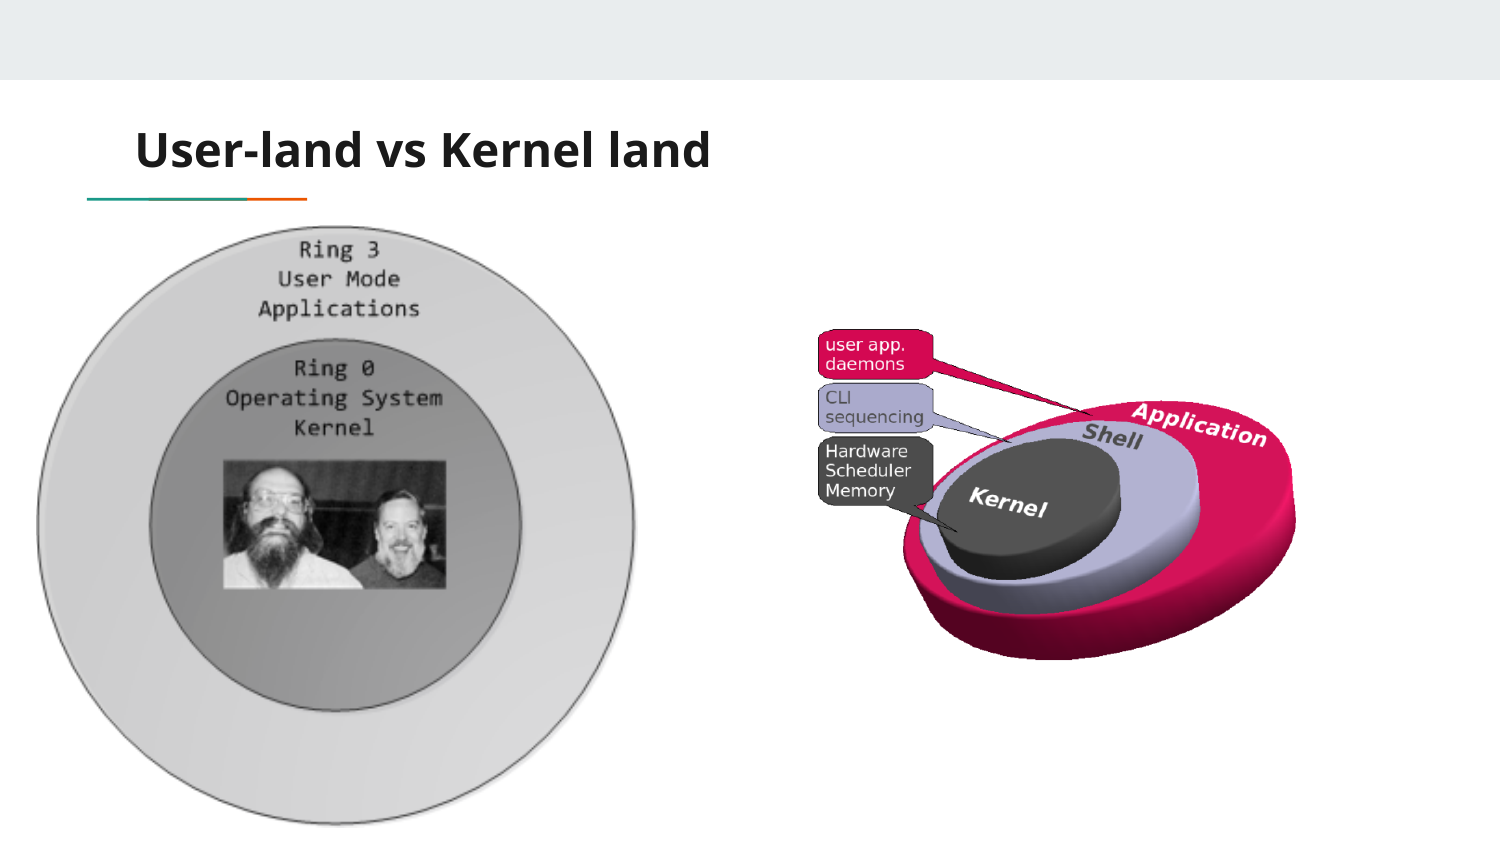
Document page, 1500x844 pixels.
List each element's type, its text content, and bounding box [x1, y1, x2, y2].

picture [810, 321, 1300, 664]
title User-land vs Kernel land [119, 104, 1381, 193]
picture [35, 225, 638, 828]
